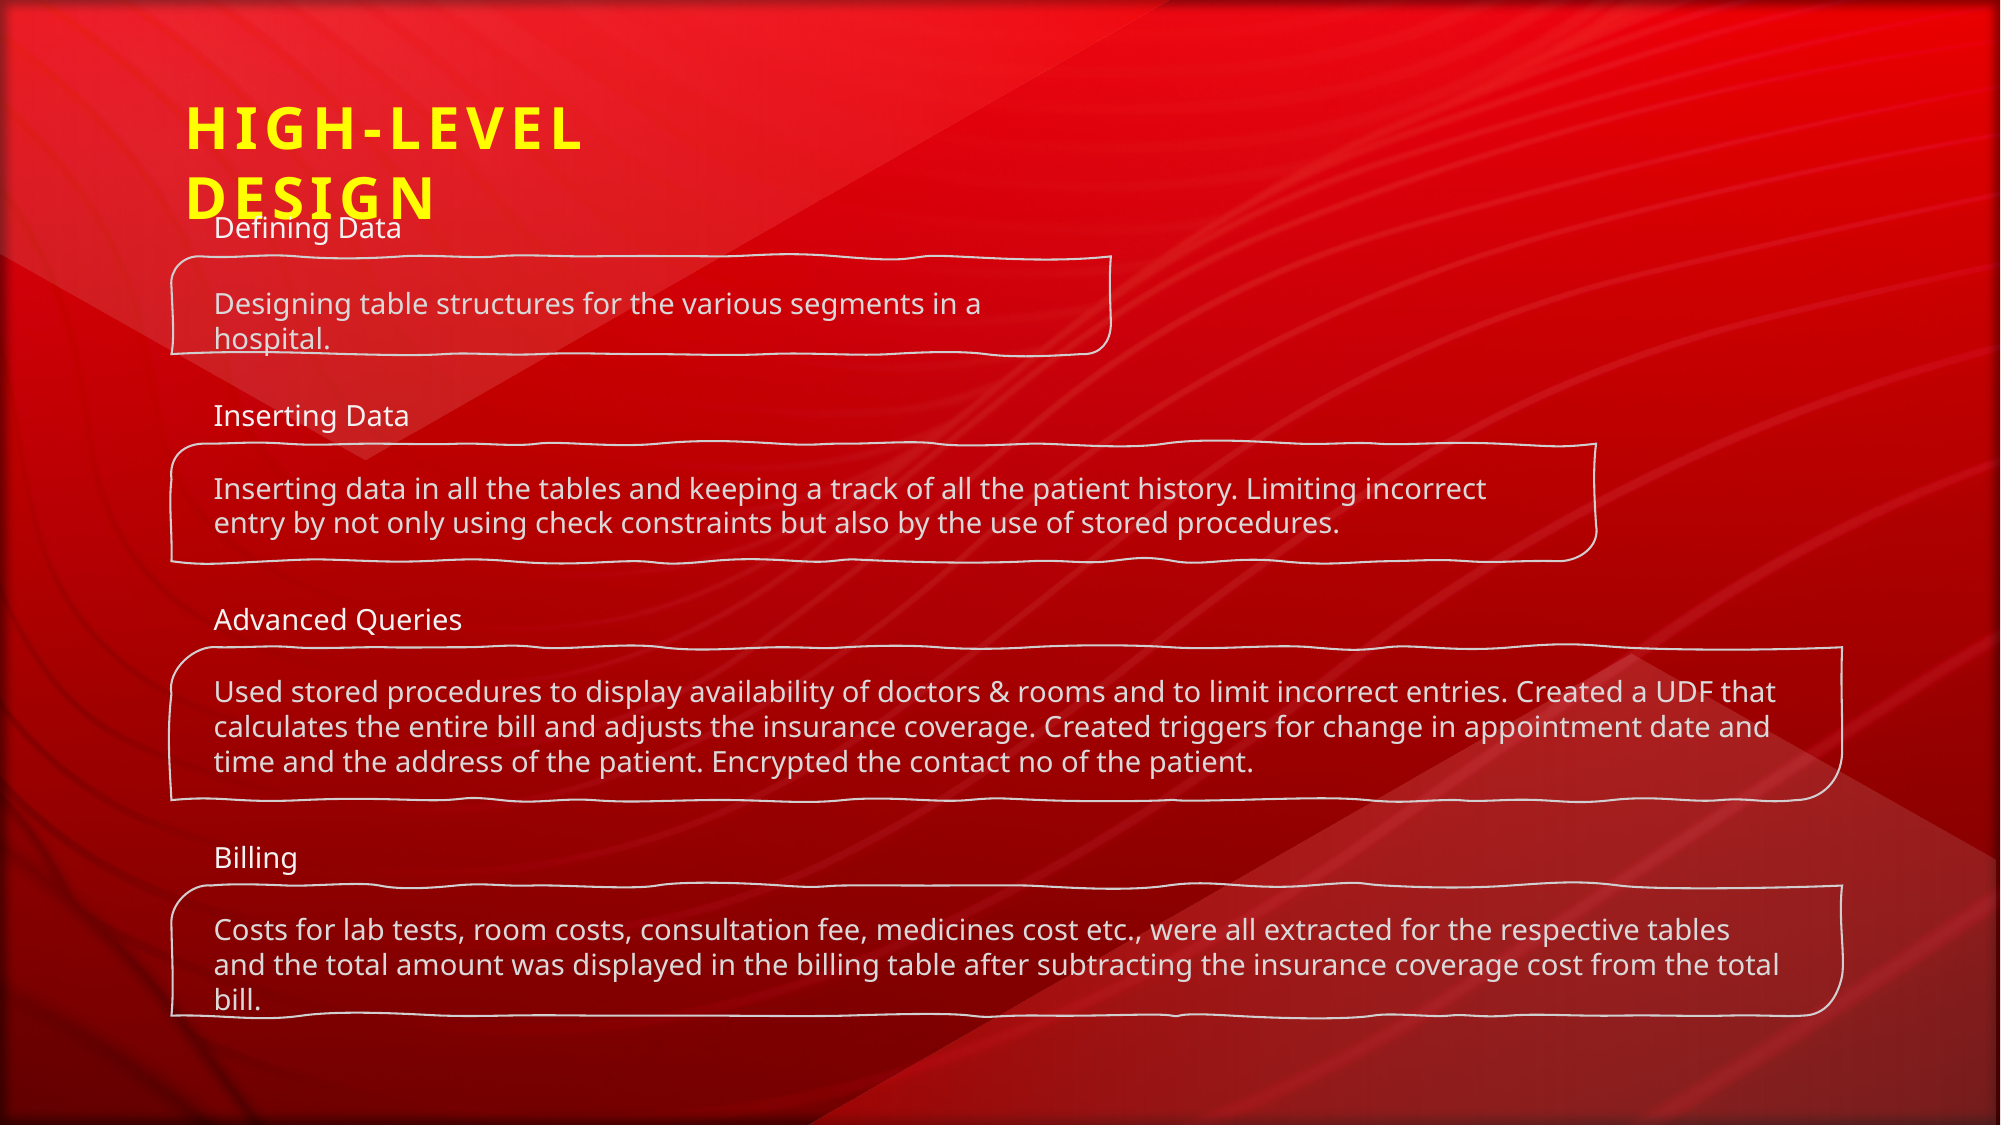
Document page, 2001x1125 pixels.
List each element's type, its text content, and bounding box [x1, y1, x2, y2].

text_box Defining Data [198, 202, 431, 253]
text_box Advanced Queries [198, 593, 481, 644]
text_box [0, 0, 1170, 351]
text_box [177, 355, 550, 423]
text_box Inserting Data [198, 389, 431, 440]
text_box HIGH-LEVEL DESIGN [169, 84, 872, 239]
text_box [171, 885, 1843, 1016]
text_box [805, 771, 1997, 1125]
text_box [171, 443, 1597, 562]
picture [0, 0, 2001, 1125]
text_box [171, 647, 1843, 801]
text_box Billing [198, 831, 336, 882]
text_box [171, 256, 1111, 355]
